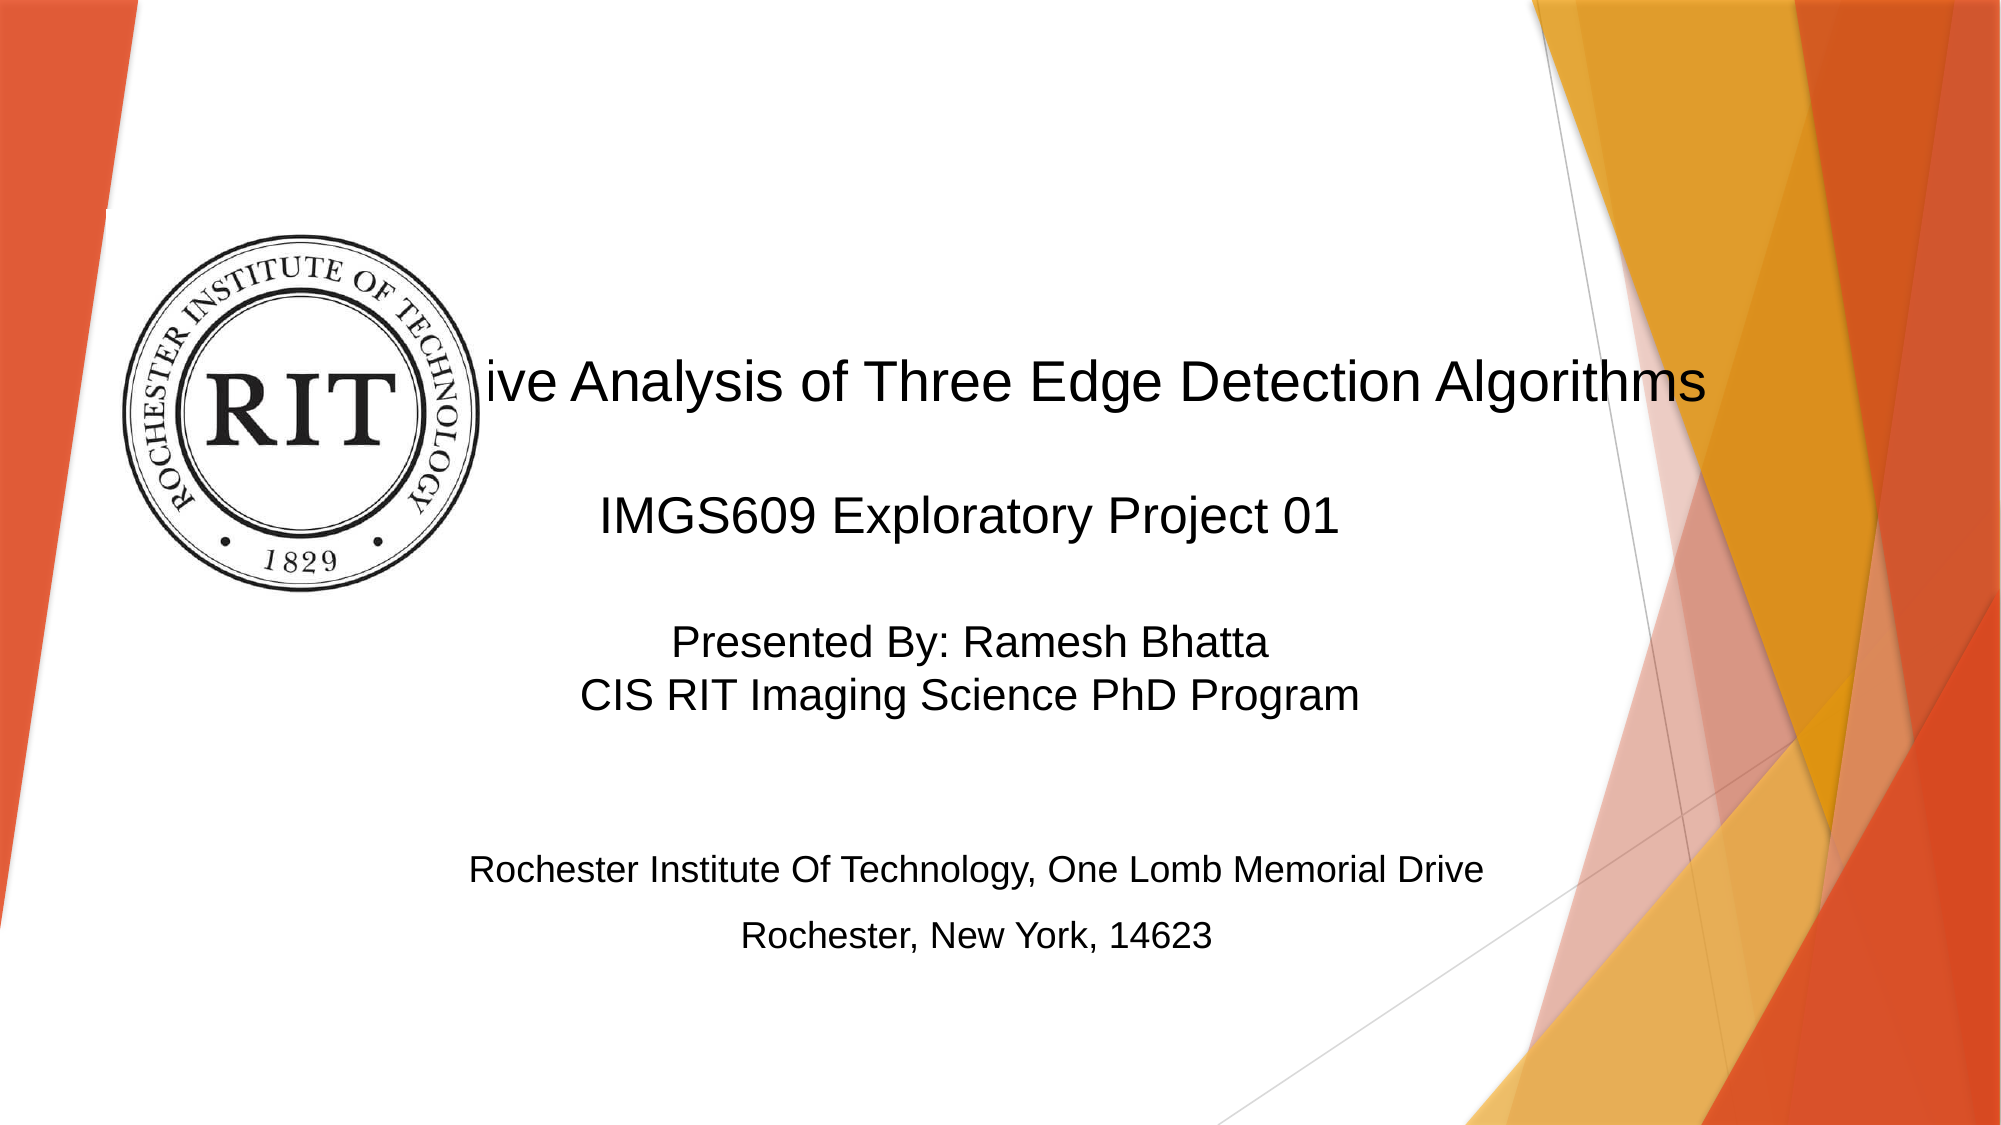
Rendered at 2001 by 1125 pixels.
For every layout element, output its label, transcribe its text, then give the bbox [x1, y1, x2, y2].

subtitle Rochester Institute Of Technology, One Lomb Memorial Drive Rochester, New York, 14623 [226, 747, 1727, 1019]
title Comparative Analysis of Three Edge Detection Algorithms IMGS609 Exploratory Project 01 Presented By: Ramesh Bhatta CIS RIT Imaging Science PhD Program [213, 291, 1727, 834]
picture [106, 209, 490, 603]
